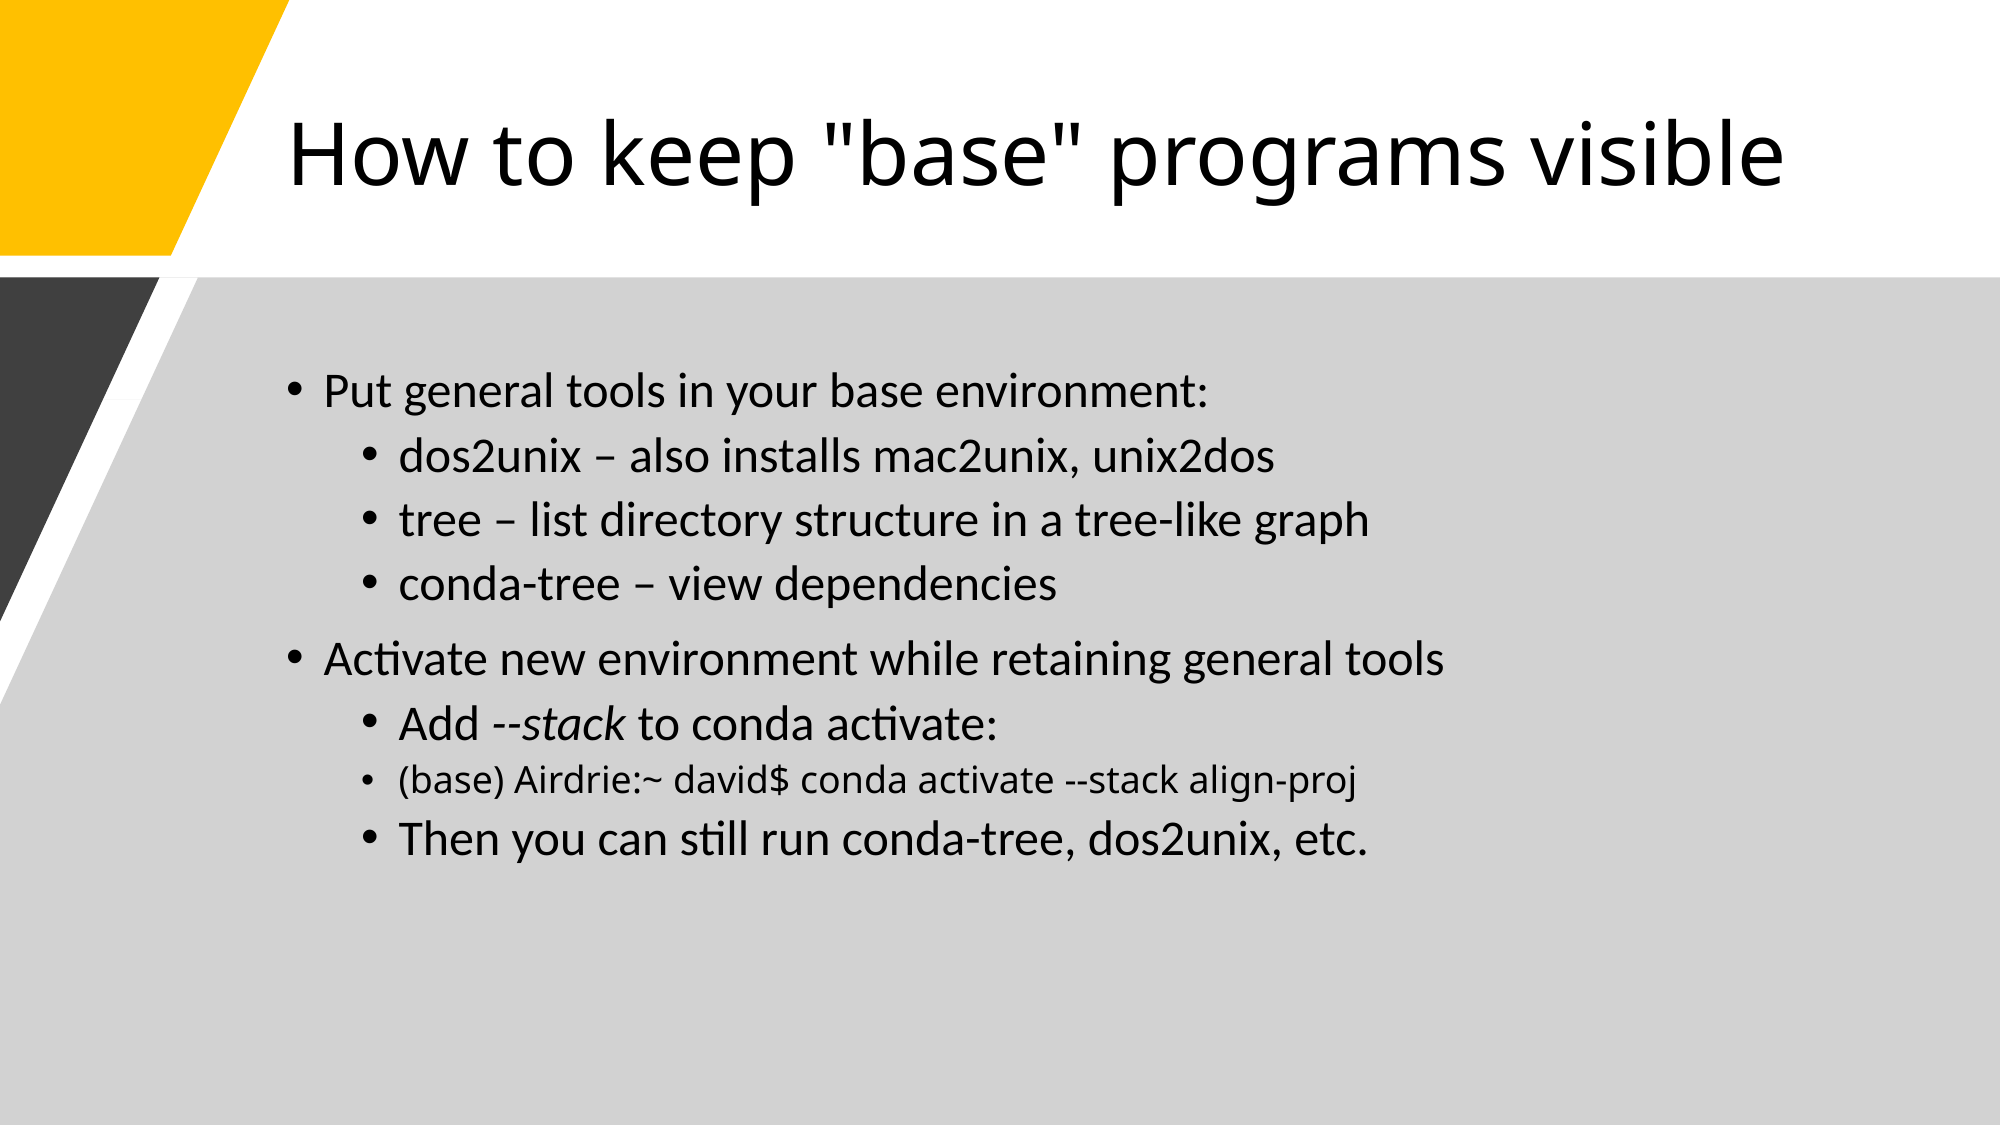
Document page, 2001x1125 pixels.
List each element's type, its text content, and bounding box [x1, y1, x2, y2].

text_box [0, 276, 162, 622]
title How to keep "base" programs visible [271, 60, 1808, 255]
list Put general tools in your base environment: dos2unix – also installs mac2unix, unix2dos tree – list directory structure in a tree-like graph conda-tree – view dependencies Activate new environment while retaining general tools Add --stack to conda activate: (base) Airdrie:~ david$ conda activate --stack align-proj Then you can still run conda-tree, dos2unix, etc. [271, 356, 1808, 1020]
text_box [0, 0, 291, 257]
text_box [0, 276, 2000, 1125]
